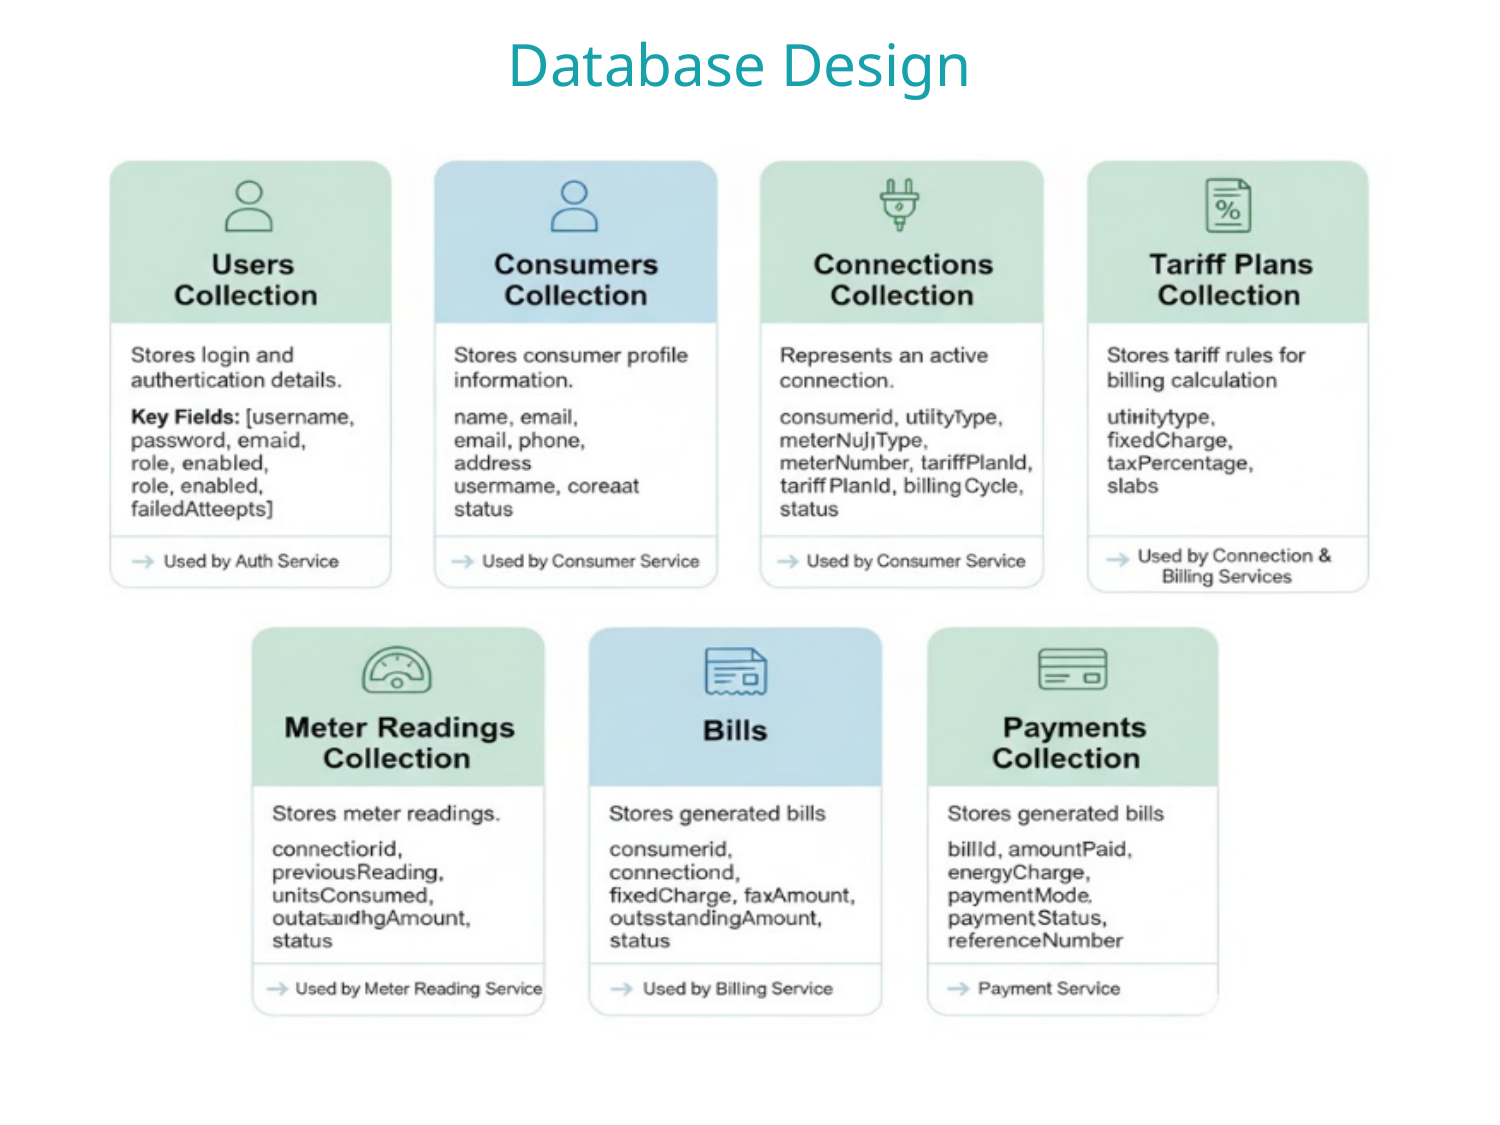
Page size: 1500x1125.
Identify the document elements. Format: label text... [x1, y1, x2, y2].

picture [96, 147, 1392, 1038]
text_box Database Design [152, 28, 1327, 112]
